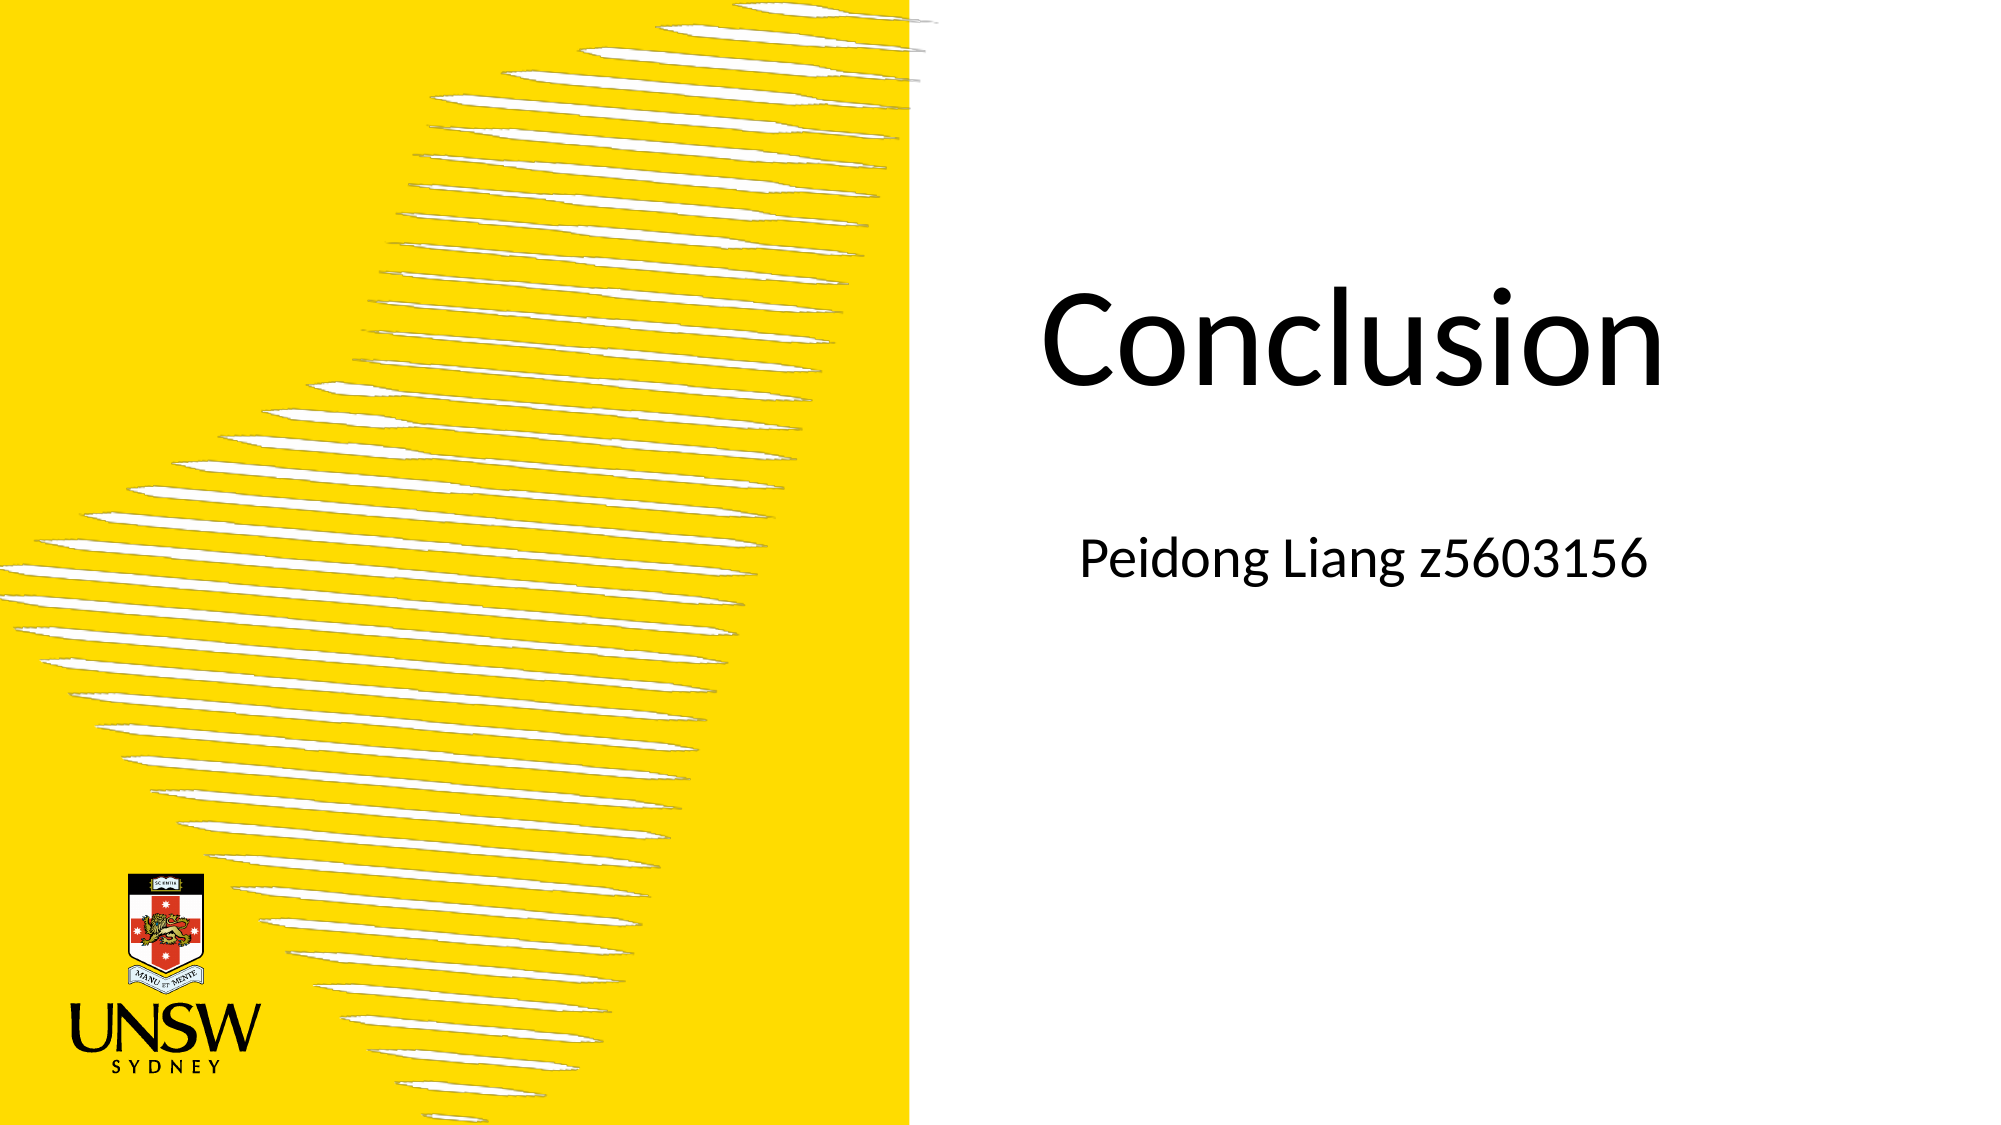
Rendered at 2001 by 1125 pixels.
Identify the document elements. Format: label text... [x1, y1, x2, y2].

text_box Conclusion [1025, 229, 1876, 449]
text_box Peidong Liang z5603156 [1064, 503, 1707, 802]
picture [0, 0, 1315, 1125]
